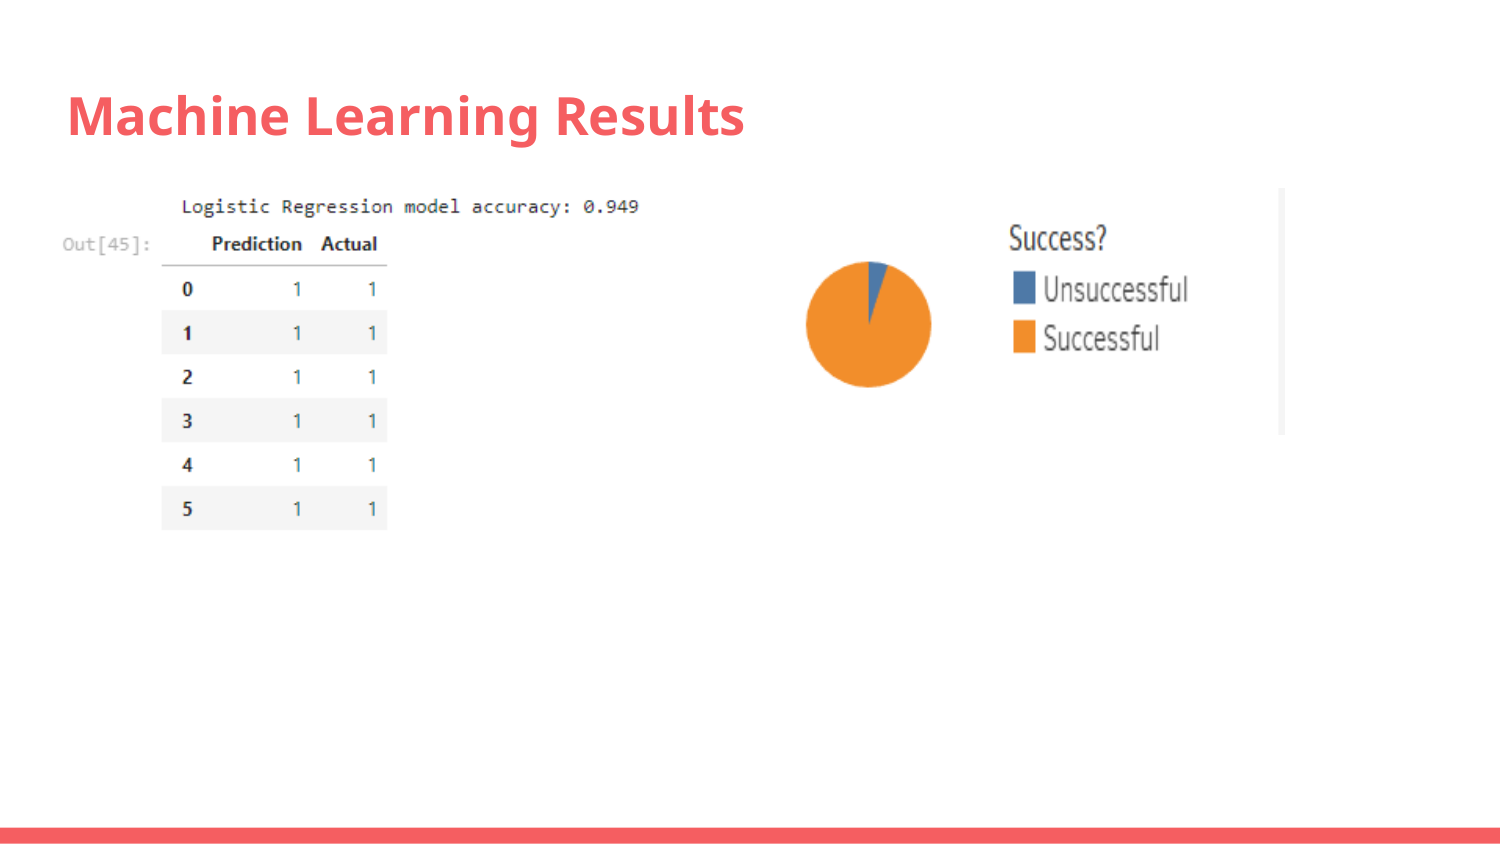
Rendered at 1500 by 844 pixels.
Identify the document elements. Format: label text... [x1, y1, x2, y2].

title Machine Learning Results [51, 64, 1449, 167]
picture [764, 188, 1286, 435]
picture [50, 188, 658, 535]
